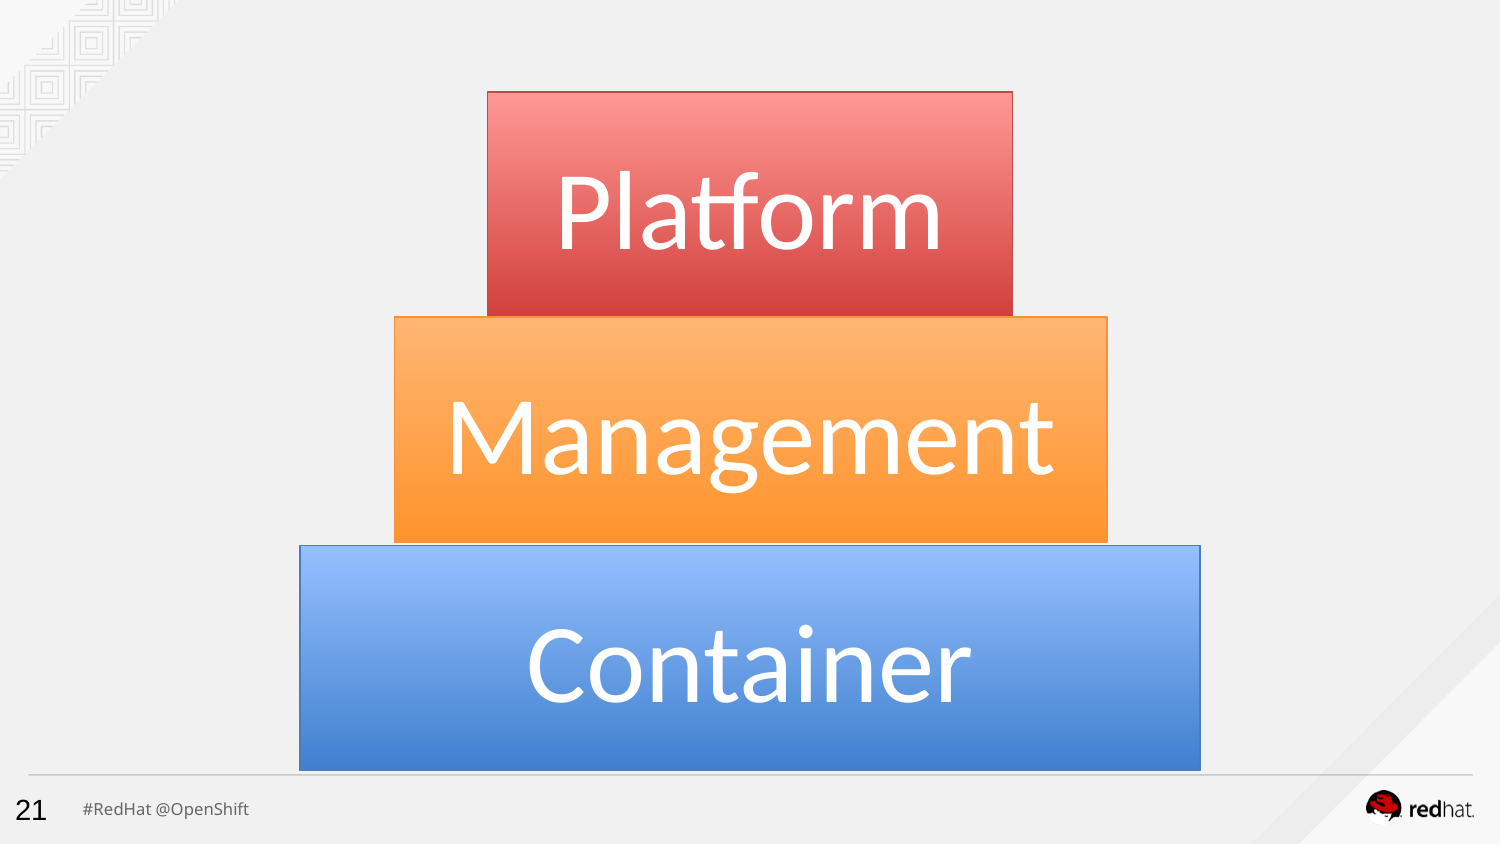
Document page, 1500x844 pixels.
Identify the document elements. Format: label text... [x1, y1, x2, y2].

slide_number 21 [0, 776, 86, 842]
text_box Container [299, 545, 1200, 771]
text_box Management [394, 316, 1107, 542]
text_box Platform [487, 91, 1013, 316]
picture [0, 0, 1500, 844]
